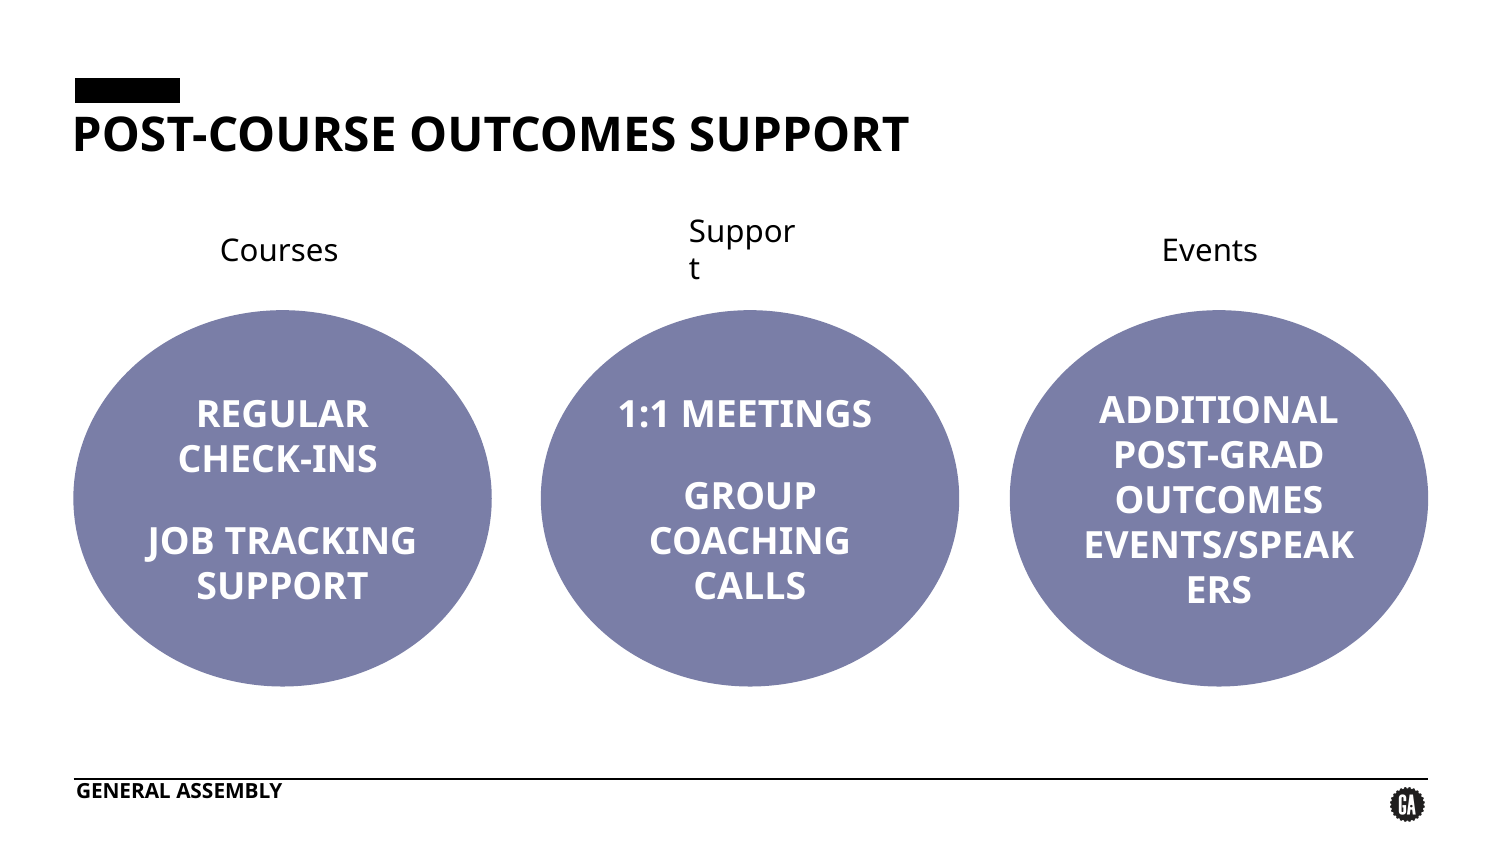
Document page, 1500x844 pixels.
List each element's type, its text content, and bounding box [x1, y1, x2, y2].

text_box Events [1155, 226, 1268, 272]
text_box Support [683, 226, 810, 272]
text_box Courses [214, 226, 348, 272]
text_box REGULAR CHECK-INS JOB TRACKING SUPPORT [73, 310, 492, 687]
list GENERAL ASSEMBLY [76, 785, 737, 808]
text_box POST-COURSE OUTCOMES SUPPORT [71, 102, 963, 148]
picture [1389, 786, 1425, 822]
text_box 1:1 MEETINGS GROUP COACHING CALLS [540, 310, 960, 687]
text_box ADDITIONAL POST-GRAD OUTCOMES EVENTS/SPEAKERS [1009, 310, 1429, 687]
